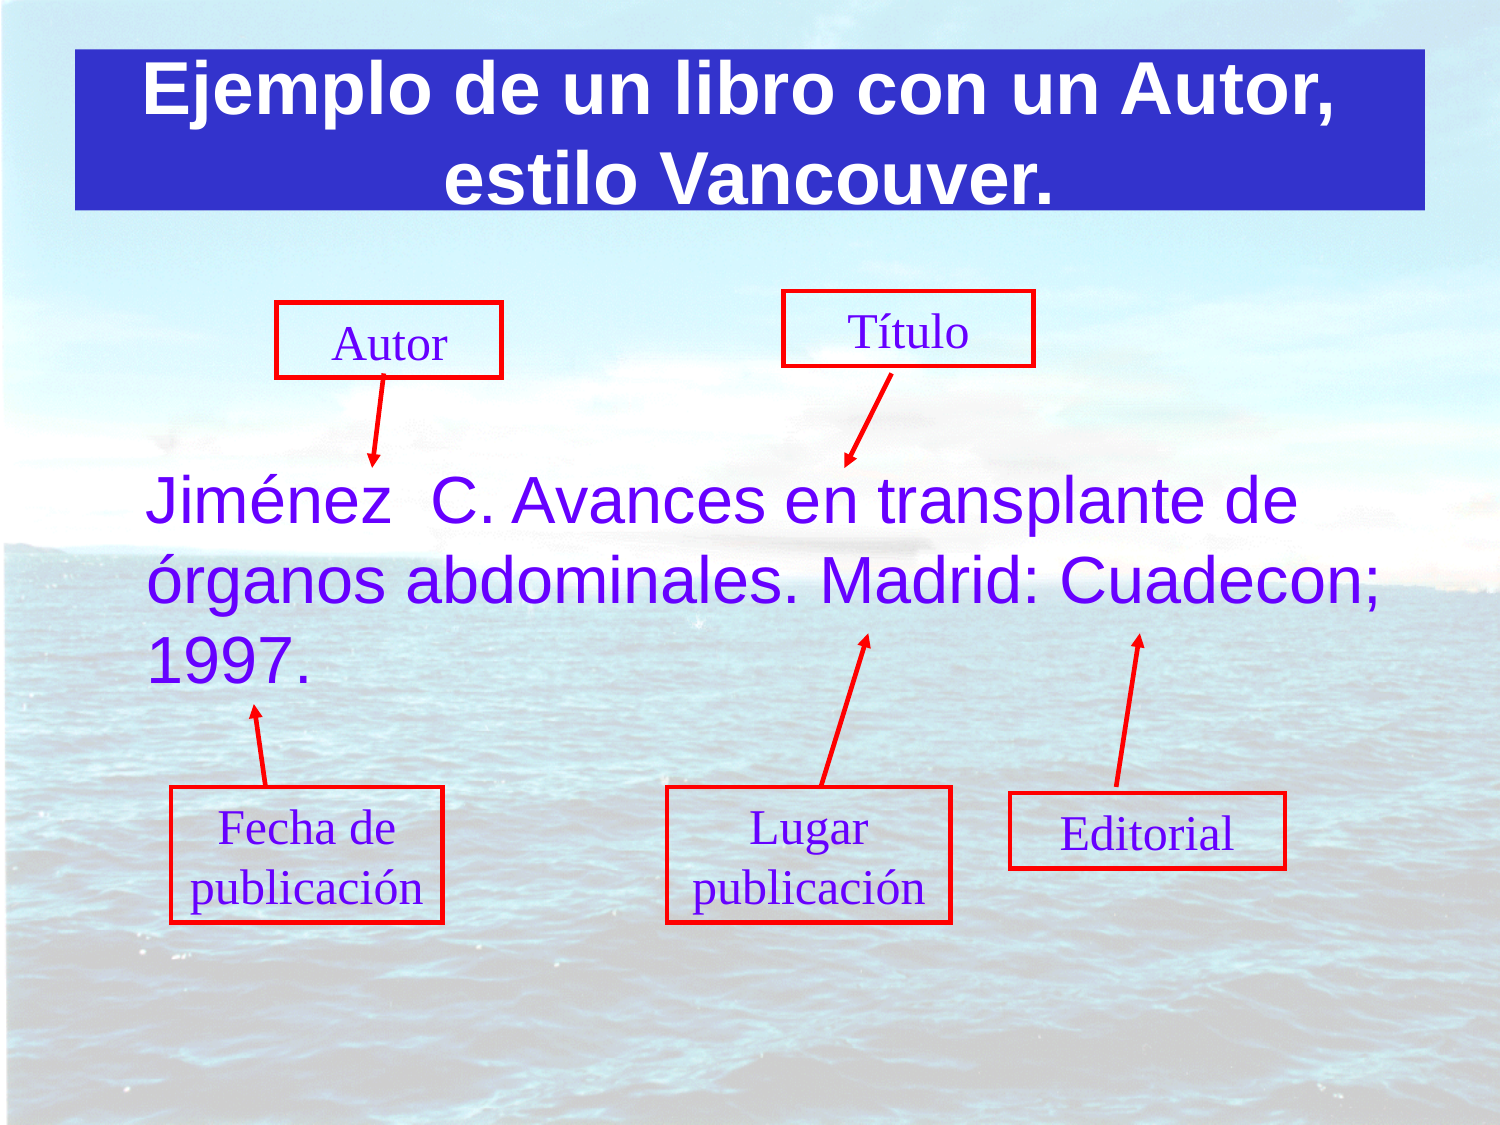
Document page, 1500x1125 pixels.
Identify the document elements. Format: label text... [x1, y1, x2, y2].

text_box Lugar publicación [667, 786, 951, 923]
text_box Autor [276, 302, 502, 378]
text_box Editorial [1009, 792, 1285, 869]
picture [0, 0, 1500, 1125]
text_box Fecha de publicación [171, 786, 443, 923]
text_box [367, 373, 384, 468]
text_box Título [783, 290, 1034, 367]
title Ejemplo de un libro con un Autor, estilo Vancouver. [75, 49, 1425, 211]
text_box [820, 633, 871, 787]
text_box [1116, 633, 1145, 787]
text_box Jiménez C. Avances en transplante de órganos abdominales. Madrid: Cuadecon; 1997. [74, 262, 1425, 1000]
text_box [844, 373, 892, 468]
text_box [249, 704, 266, 787]
